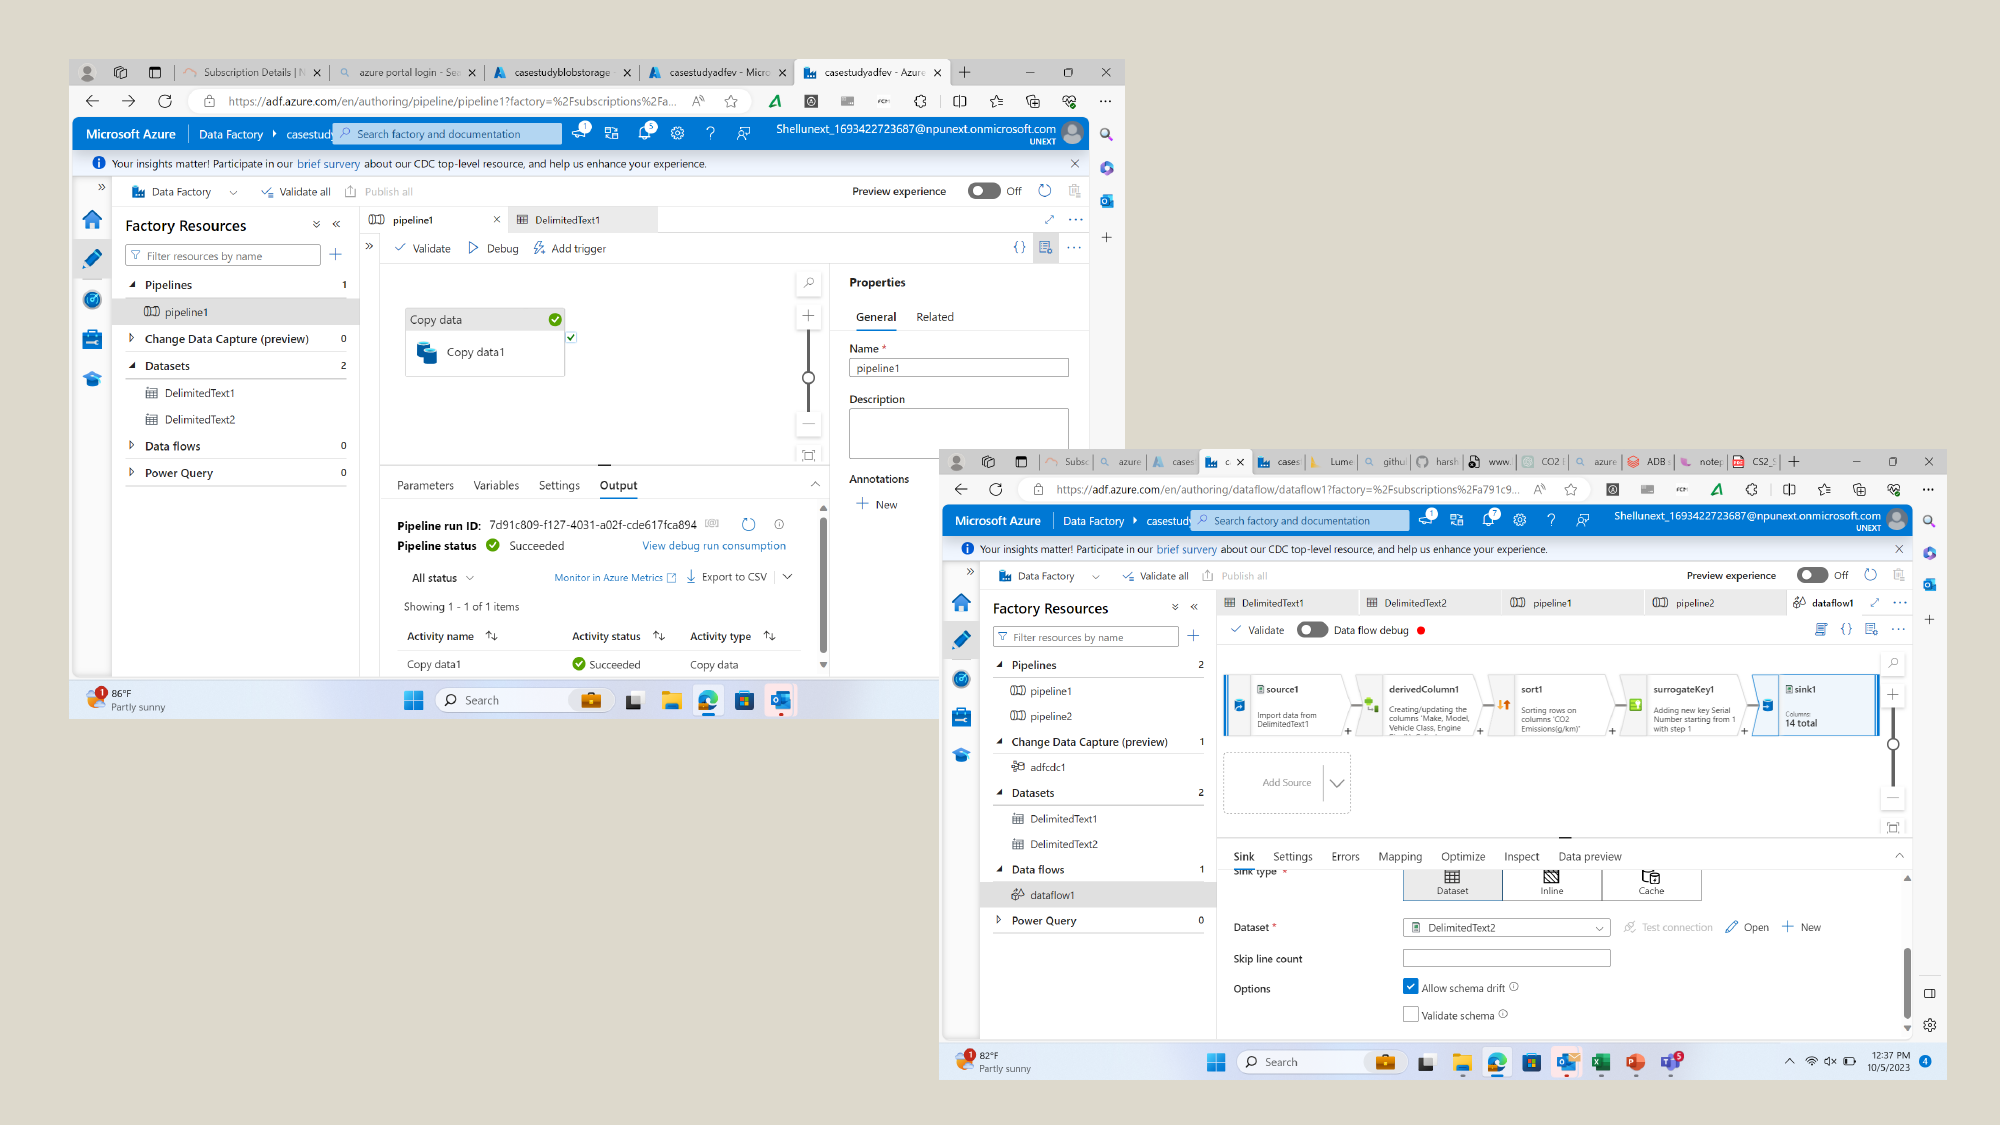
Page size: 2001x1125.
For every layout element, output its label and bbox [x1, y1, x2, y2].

text_box [36, 31, 1963, 1125]
picture [69, 59, 1947, 1080]
